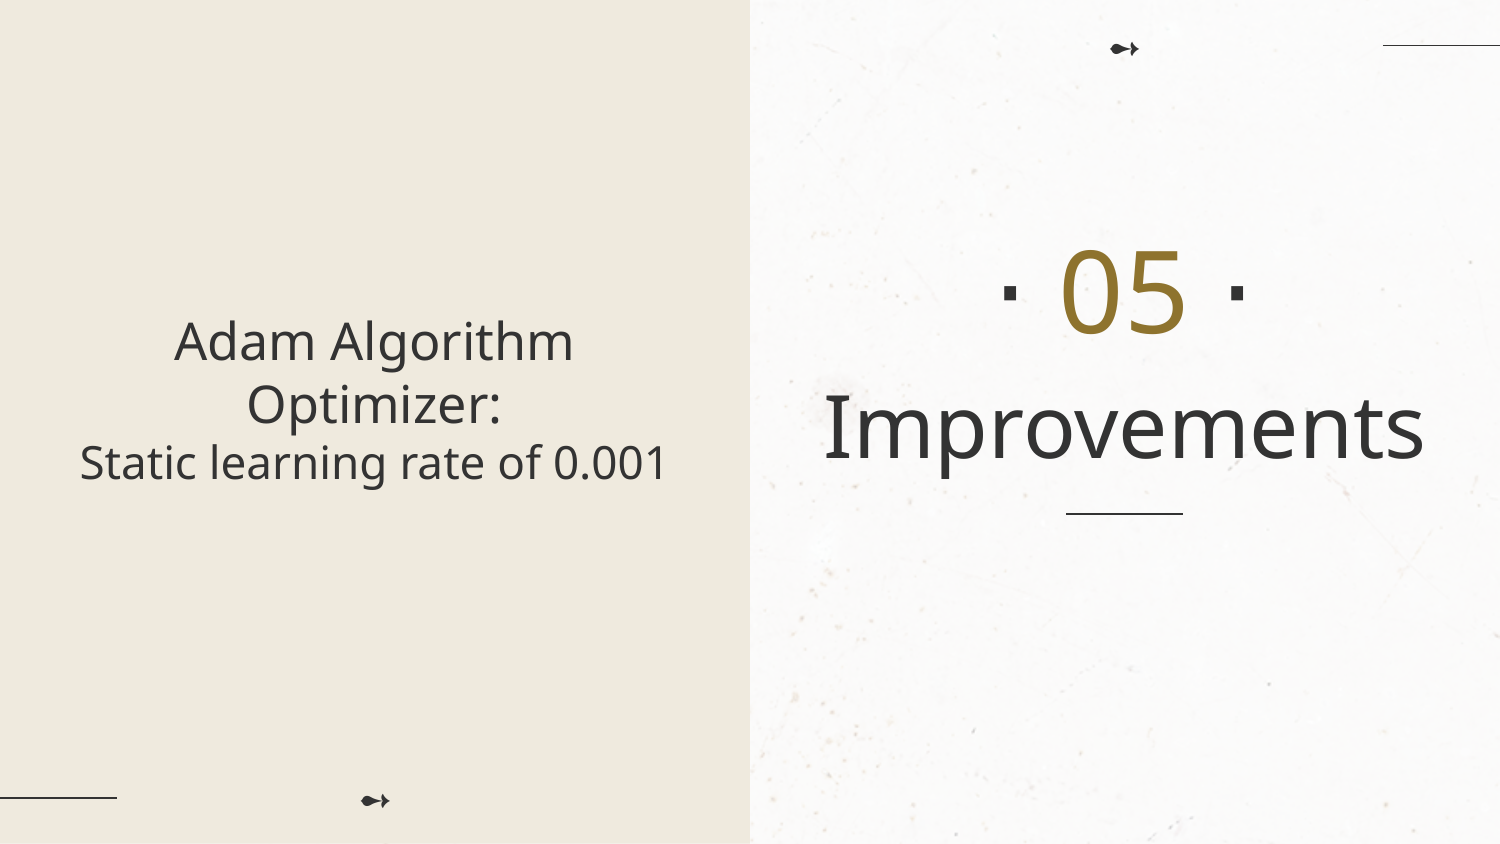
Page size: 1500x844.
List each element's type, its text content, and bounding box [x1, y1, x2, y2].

subtitle Adam Algorithm Optimizer: Static learning rate of 0.001 [29, 293, 721, 393]
title ⋅ 05 ⋅ [929, 210, 1319, 365]
title ➻ [979, 22, 1270, 69]
title ➻ [230, 775, 520, 822]
title Improvements [765, 354, 1485, 493]
